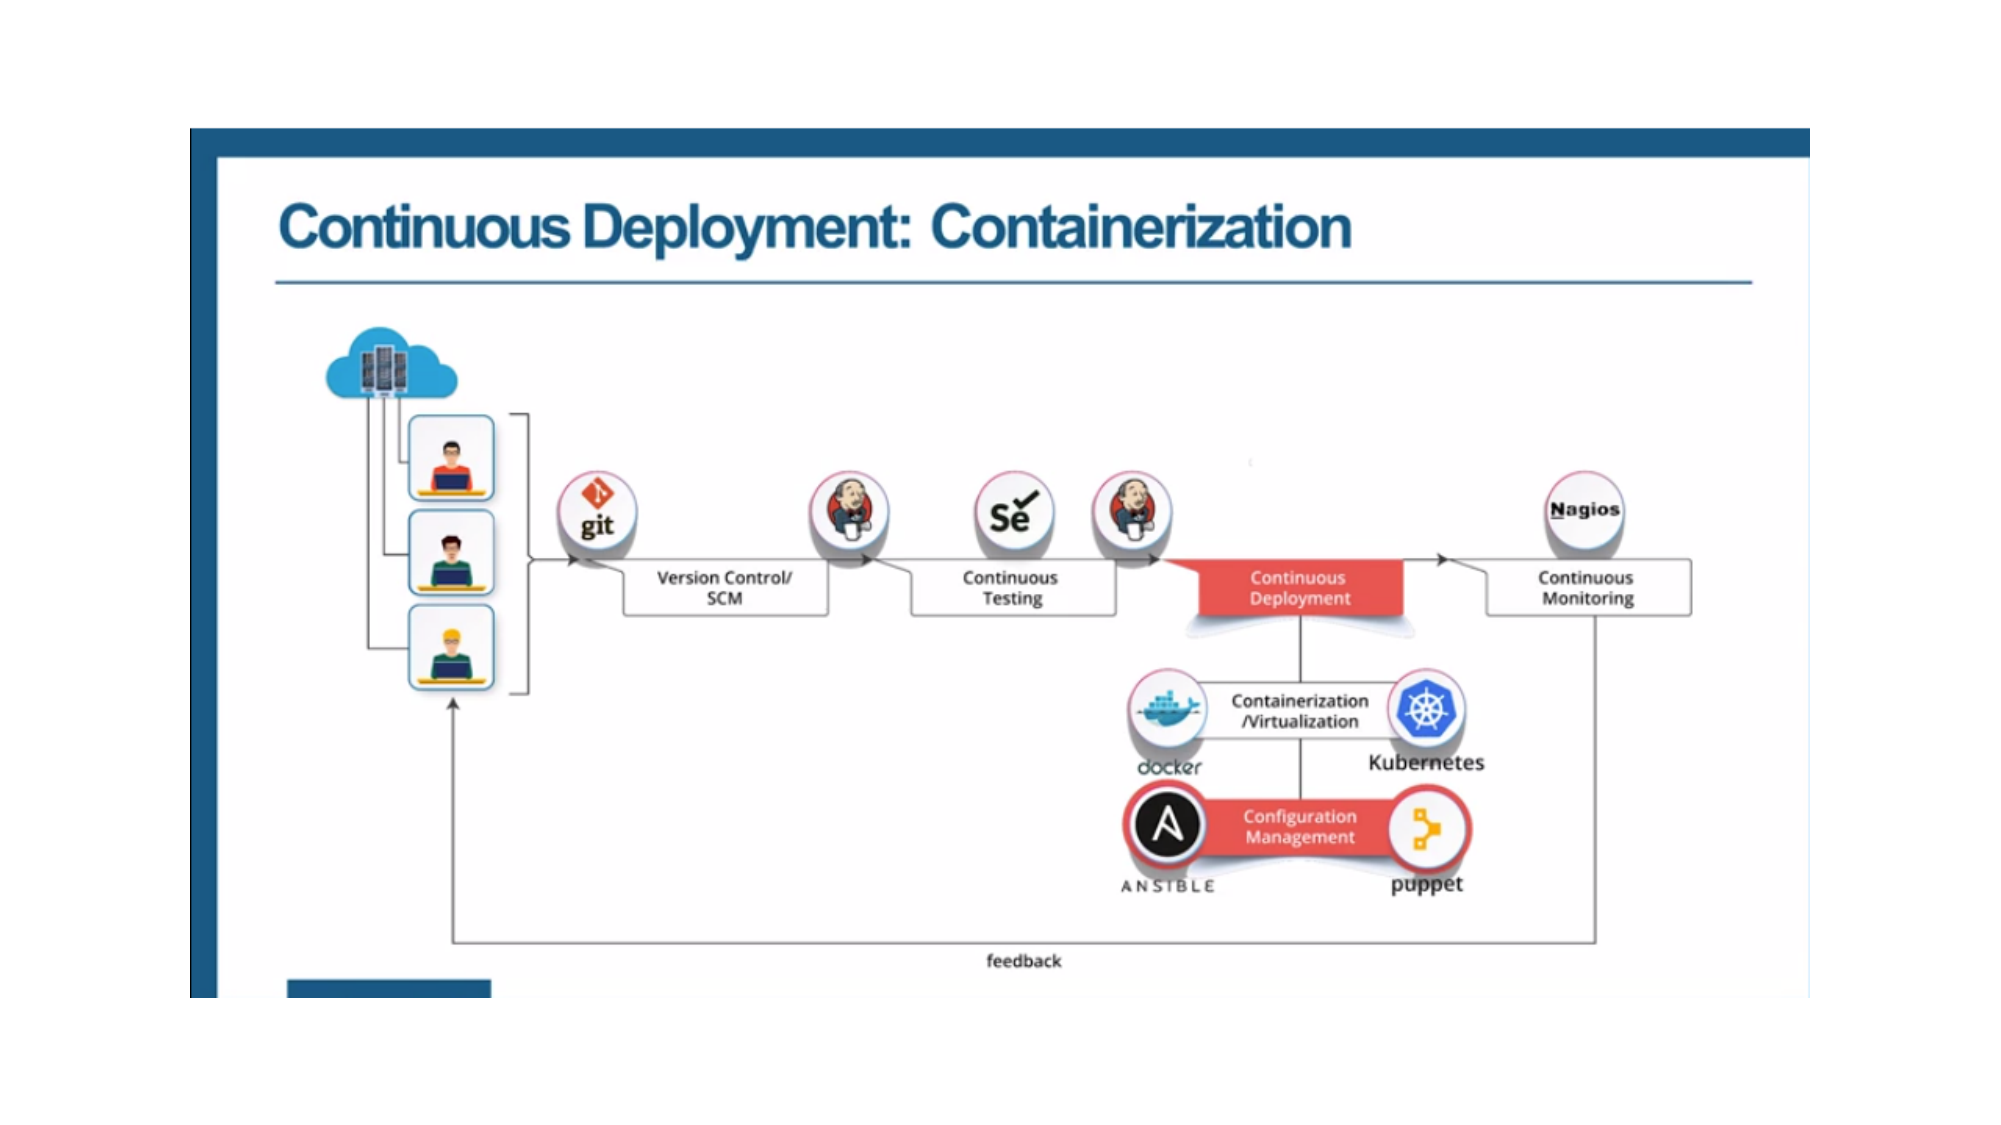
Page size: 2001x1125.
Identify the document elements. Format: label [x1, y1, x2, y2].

picture [190, 127, 1810, 998]
